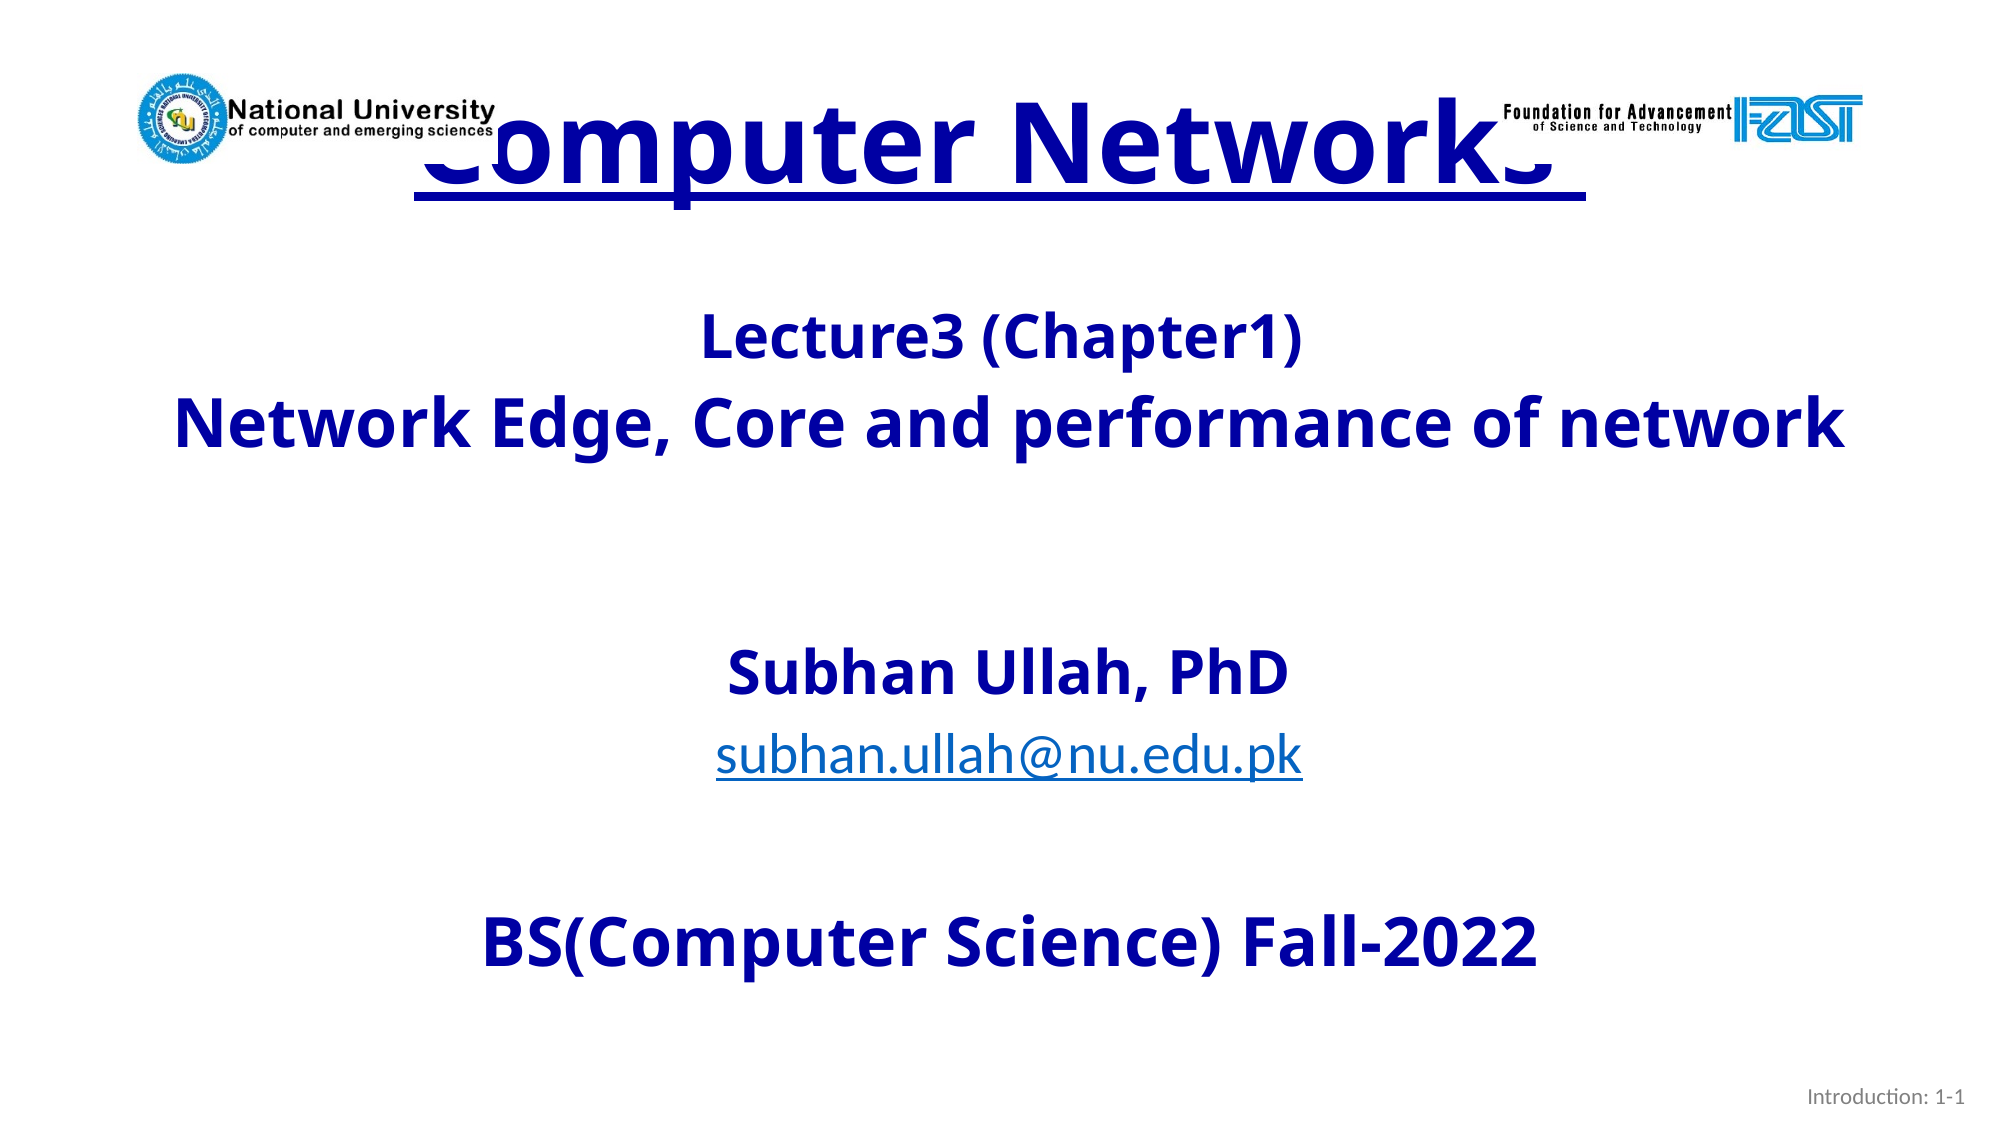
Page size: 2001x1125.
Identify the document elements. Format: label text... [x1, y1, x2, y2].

picture [1502, 74, 1863, 165]
title Computer Networks [137, 74, 1863, 221]
picture [137, 73, 498, 164]
list Lecture3 (Chapter1) Network Edge, Core and performance of network Subhan Ullah, PhD subhan.ullah@nu.edu.pk BS(Computer Science) Fall-2022 [137, 282, 1863, 997]
slide_number Introduction: 1-1 [1530, 1065, 1981, 1125]
